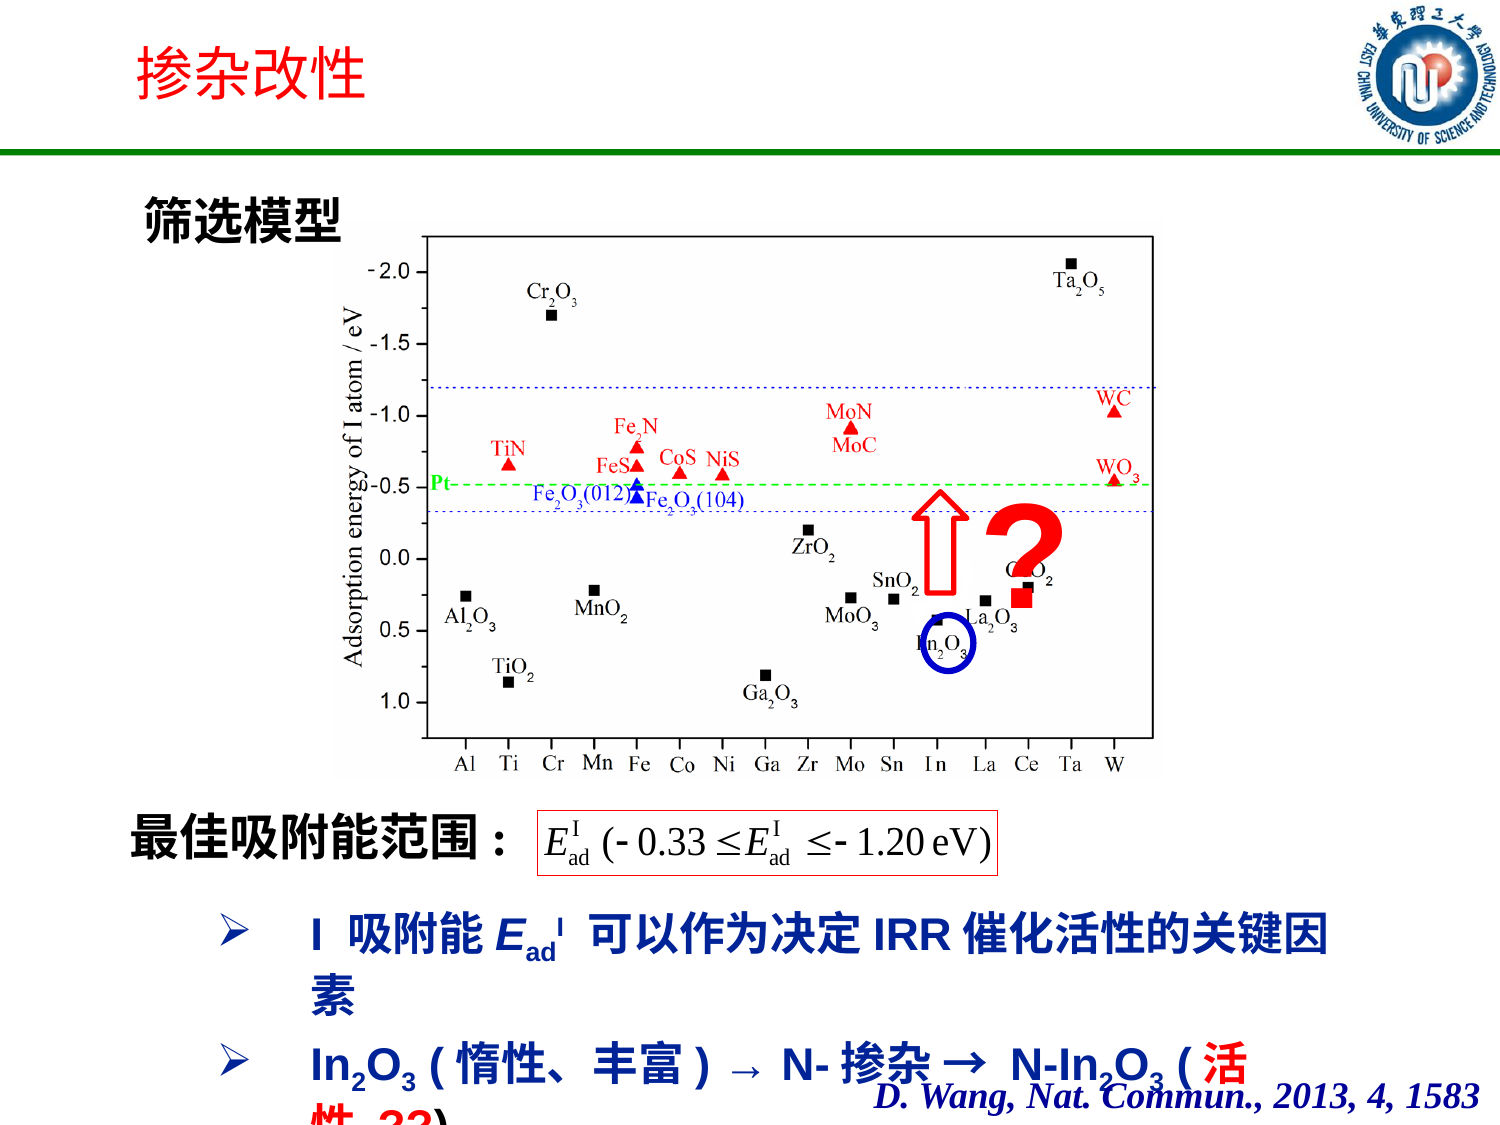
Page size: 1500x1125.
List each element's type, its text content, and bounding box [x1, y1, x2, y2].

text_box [333, 219, 1200, 802]
text_box 最佳吸附能范围: [115, 798, 524, 873]
text_box 掺杂改性 [120, 29, 383, 115]
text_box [537, 810, 999, 876]
picture [1352, 1, 1500, 150]
text_box 筛选模型 [128, 182, 359, 257]
text_box D. Wang, Nat. Commun., 2013, 4, 1583 [858, 1063, 1496, 1124]
text_box I 吸附能EadI 可以作为决定IRR催化活性的关键因素 In2O3 (惰性、丰富) → N-掺杂 → N-In2O3 (活性 ??) [201, 896, 1376, 1125]
